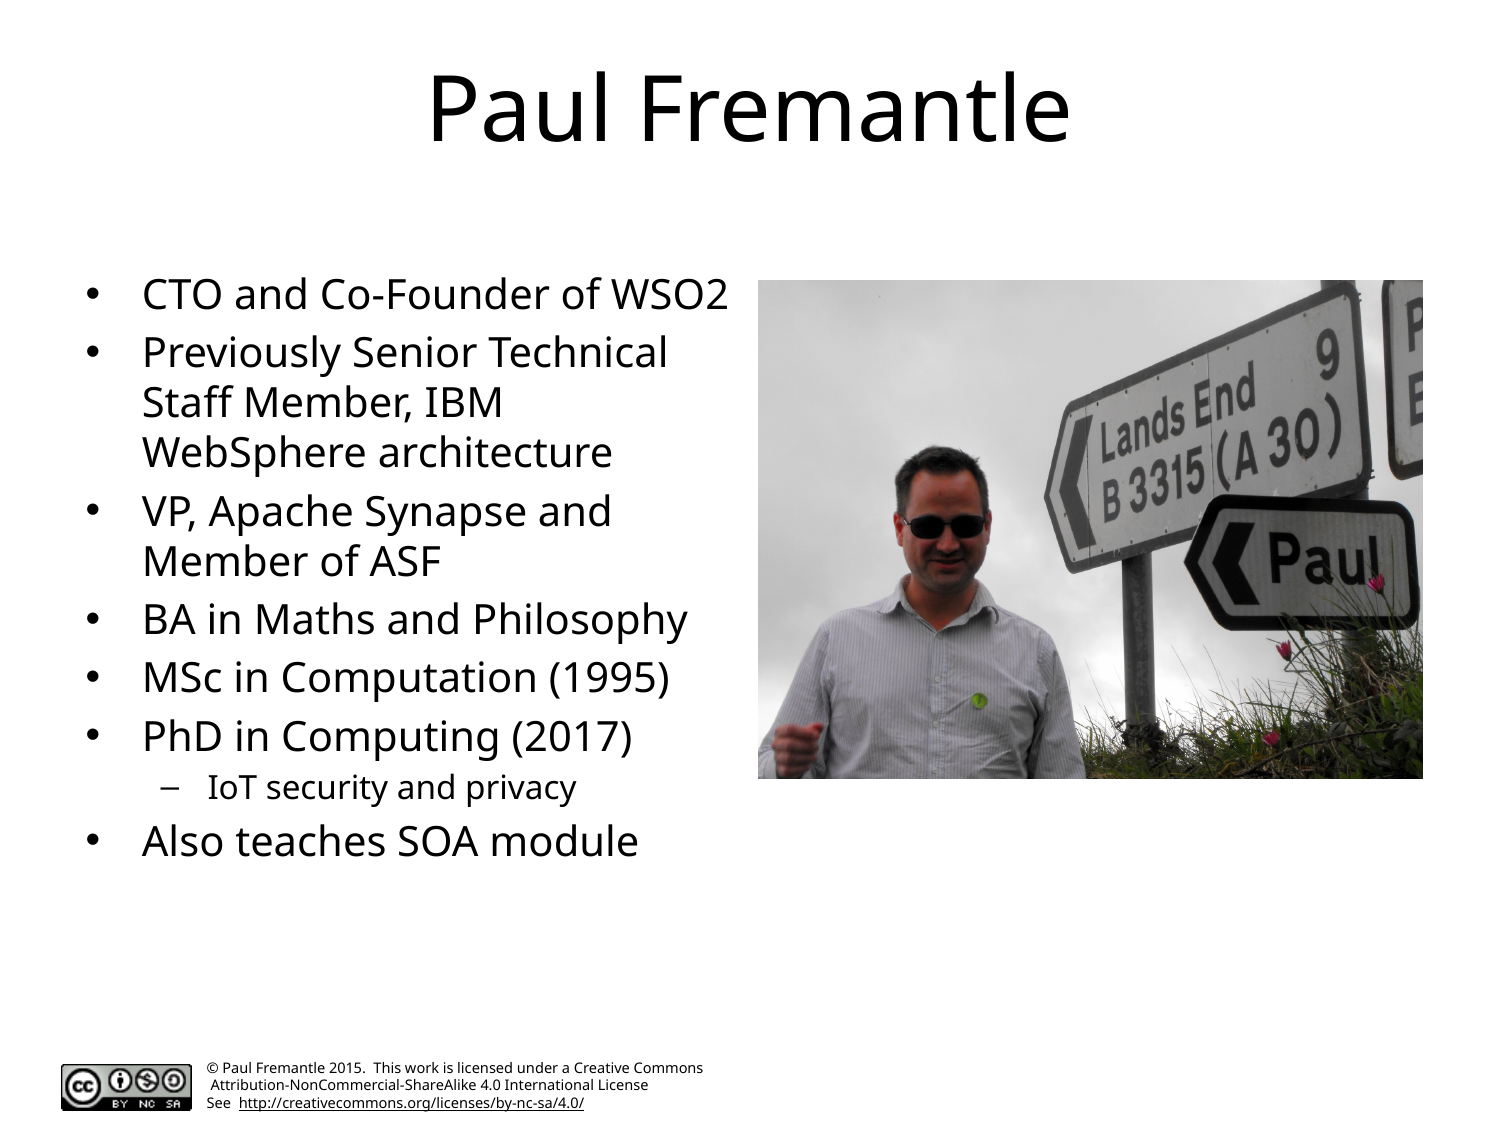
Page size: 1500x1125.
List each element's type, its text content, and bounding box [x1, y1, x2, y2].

picture [61, 1064, 192, 1111]
picture [758, 279, 1423, 779]
list CTO and Co-Founder of WSO2 Previously Senior Technical Staff Member, IBM WebSphere architecture VP, Apache Synapse and Member of ASF BA in Maths and Philosophy MSc in Computation (1995) PhD in Computing (2017) IoT security and privacy Also teaches SOA module [75, 262, 750, 1005]
title Paul Fremantle [75, 45, 1425, 233]
